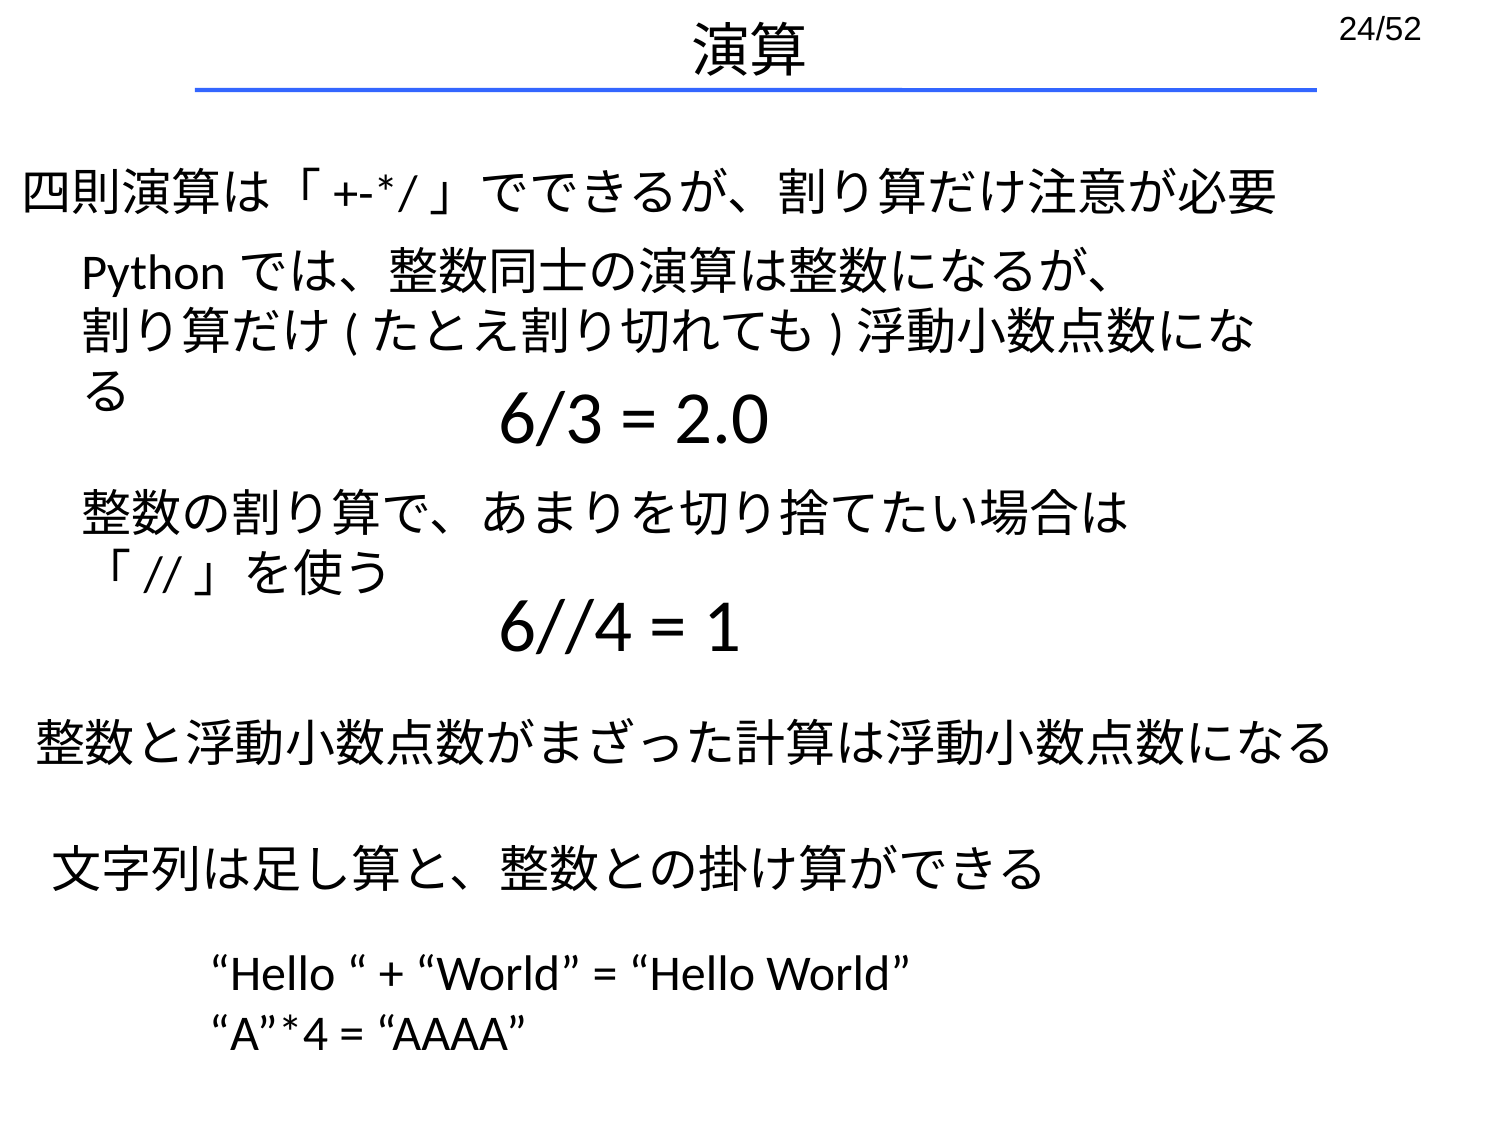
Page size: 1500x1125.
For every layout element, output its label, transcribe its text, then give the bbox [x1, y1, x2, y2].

text_box 6//4 = 1 [484, 569, 822, 675]
text_box 整数の割り算で、あまりを切り捨てたい場合は「//」を使う [66, 473, 1292, 609]
title 演算 [0, 5, 1500, 91]
text_box Pythonでは、整数同士の演算は整数になるが、 割り算だけ(たとえ割り切れても)浮動小数点数になる [66, 232, 1292, 428]
text_box 文字列は足し算と、整数との掛け算ができる [36, 829, 1063, 905]
text_box 四則演算は「+-*/」でできるが、割り算だけ注意が必要 [6, 153, 1293, 228]
text_box “Hello “ + “World” = “Hello World” “A”*4 = “AAAA” [194, 933, 1033, 1068]
text_box 6/3 = 2.0 [484, 428, 822, 467]
text_box 整数と浮動小数点数がまざった計算は浮動小数点数になる [20, 703, 1350, 779]
